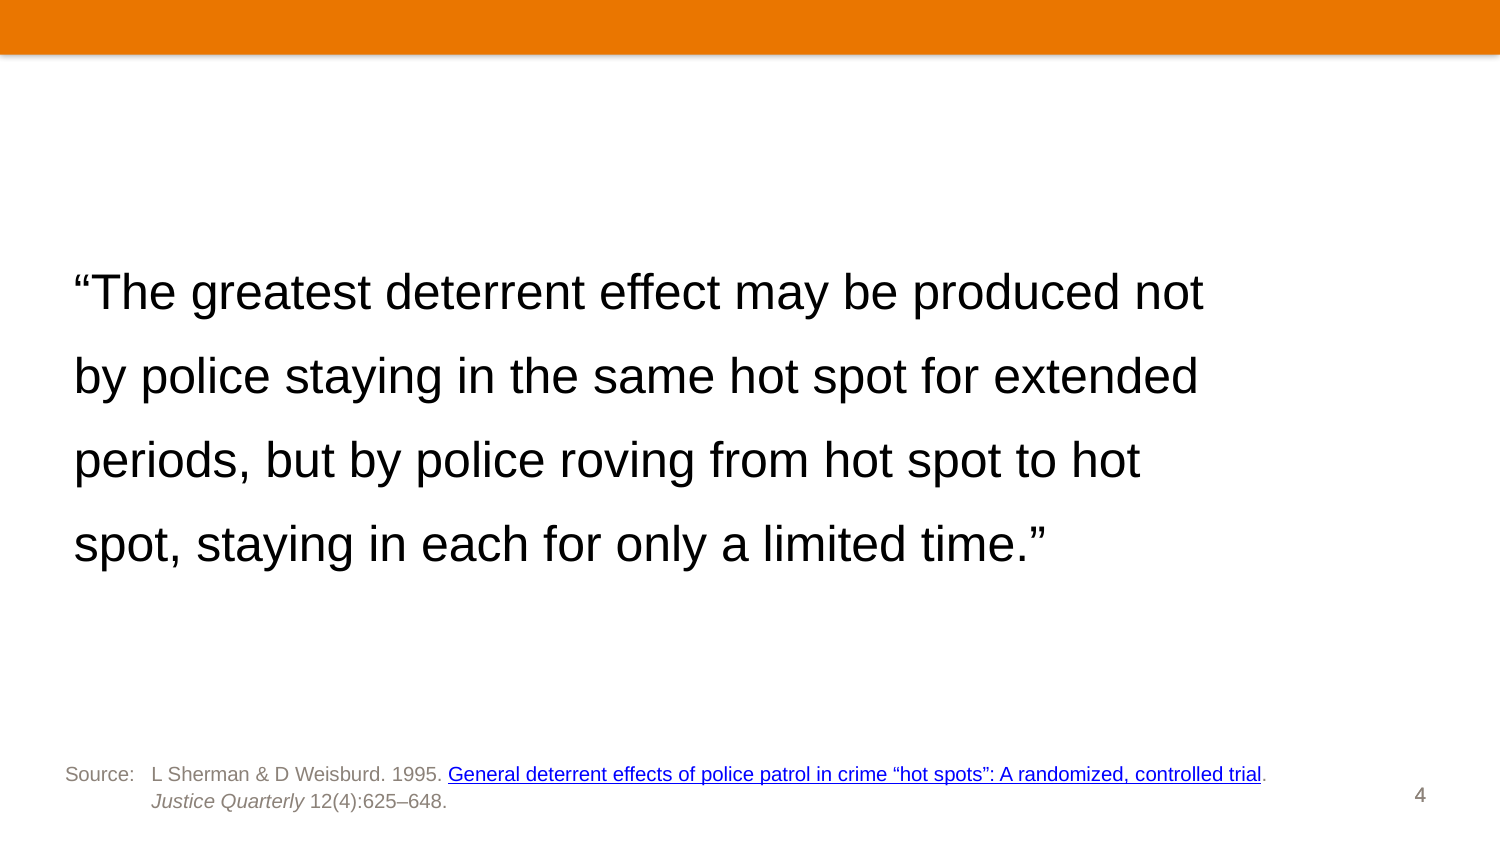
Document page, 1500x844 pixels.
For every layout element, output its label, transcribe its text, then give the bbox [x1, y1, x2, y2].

list Source: L Sherman & D Weisburd. 1995. General deterrent effects of police patrol in crime “hot spots”: A randomized, controlled trial. Justice Quarterly 12(4):625–648. [59, 752, 1323, 819]
list “The greatest deterrent effect may be produced not by police staying in the same hot spot for extended periods, but by police roving from hot spot to hot spot, staying in each for only a limited time.” [59, 59, 1275, 749]
